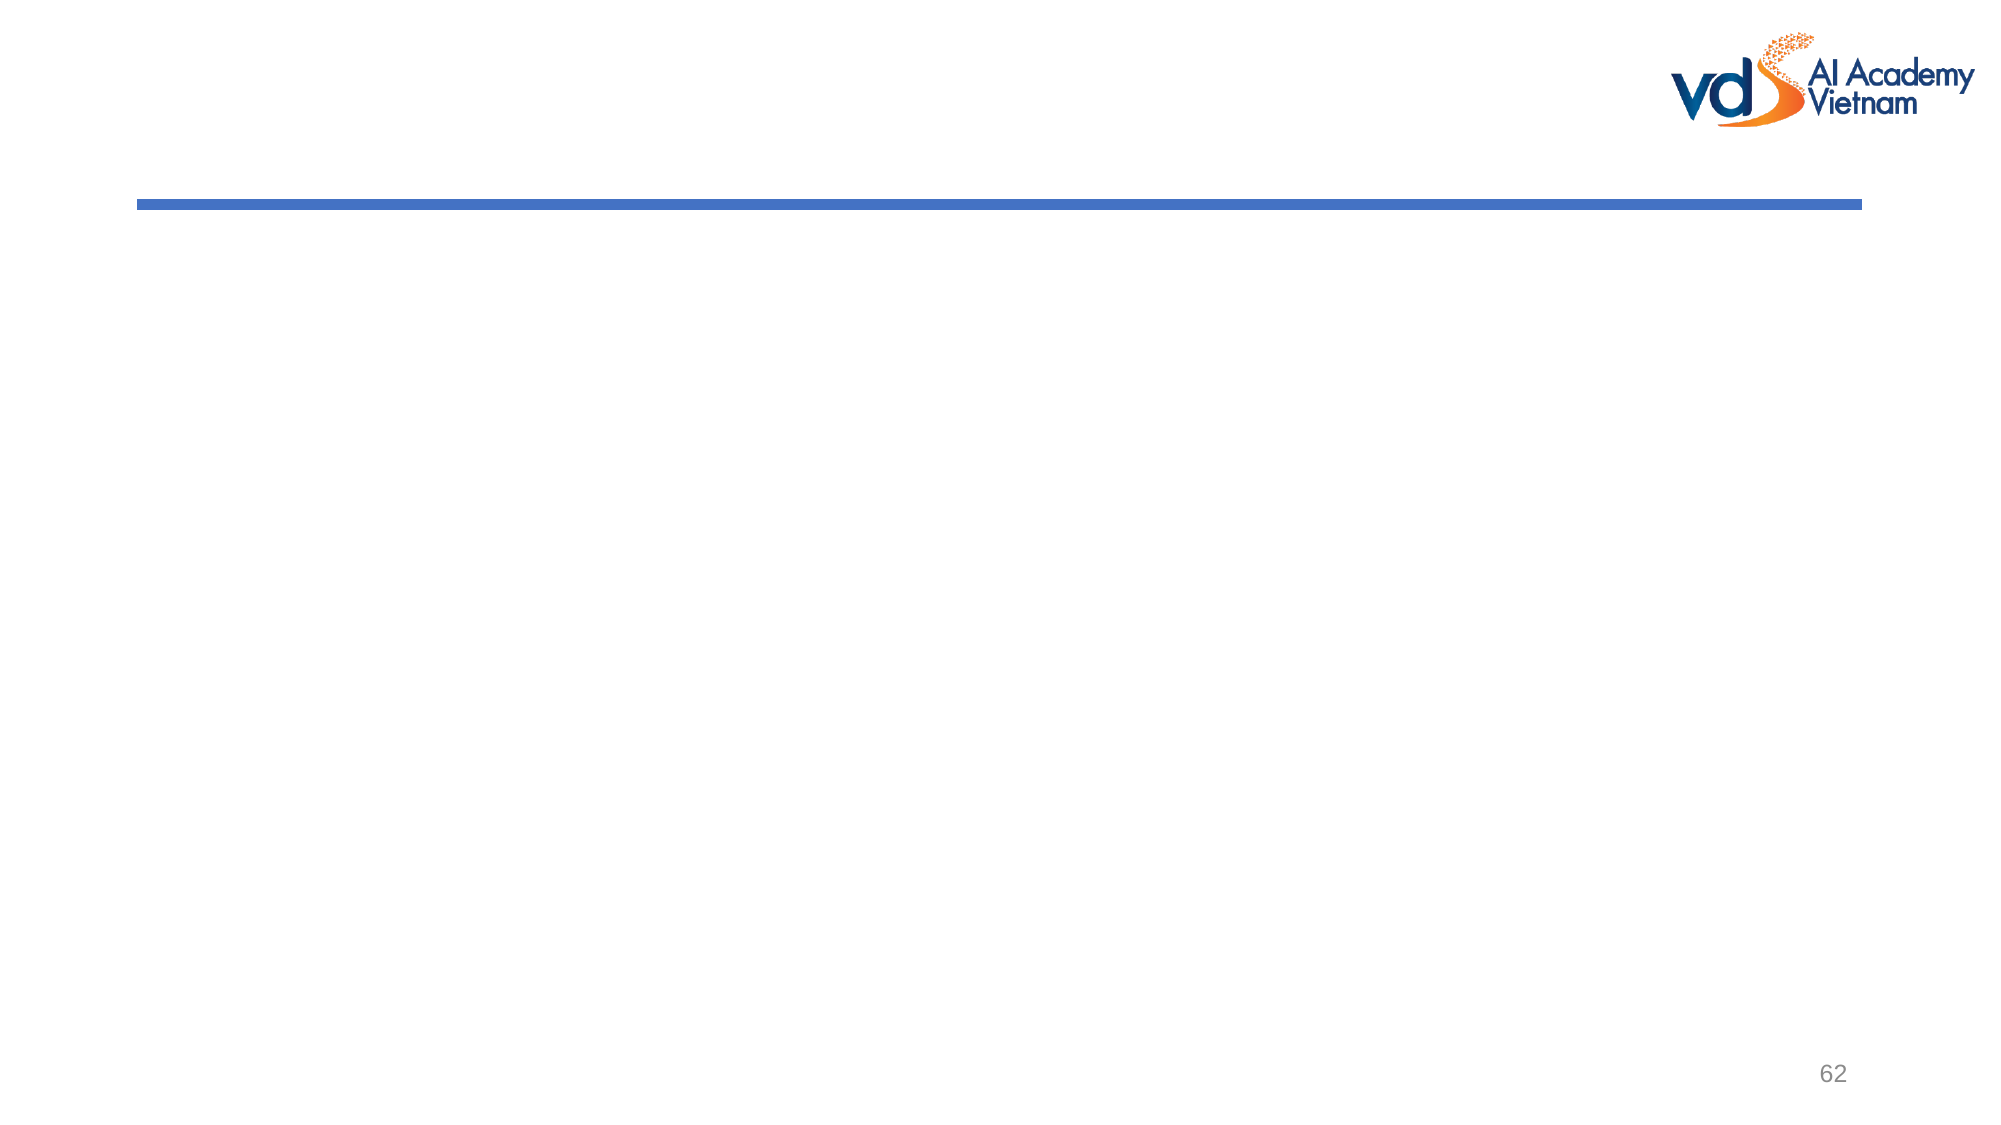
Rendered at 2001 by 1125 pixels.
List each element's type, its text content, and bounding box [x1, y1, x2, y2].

picture [1671, 32, 1975, 127]
slide_number 62 [1412, 1042, 1863, 1103]
